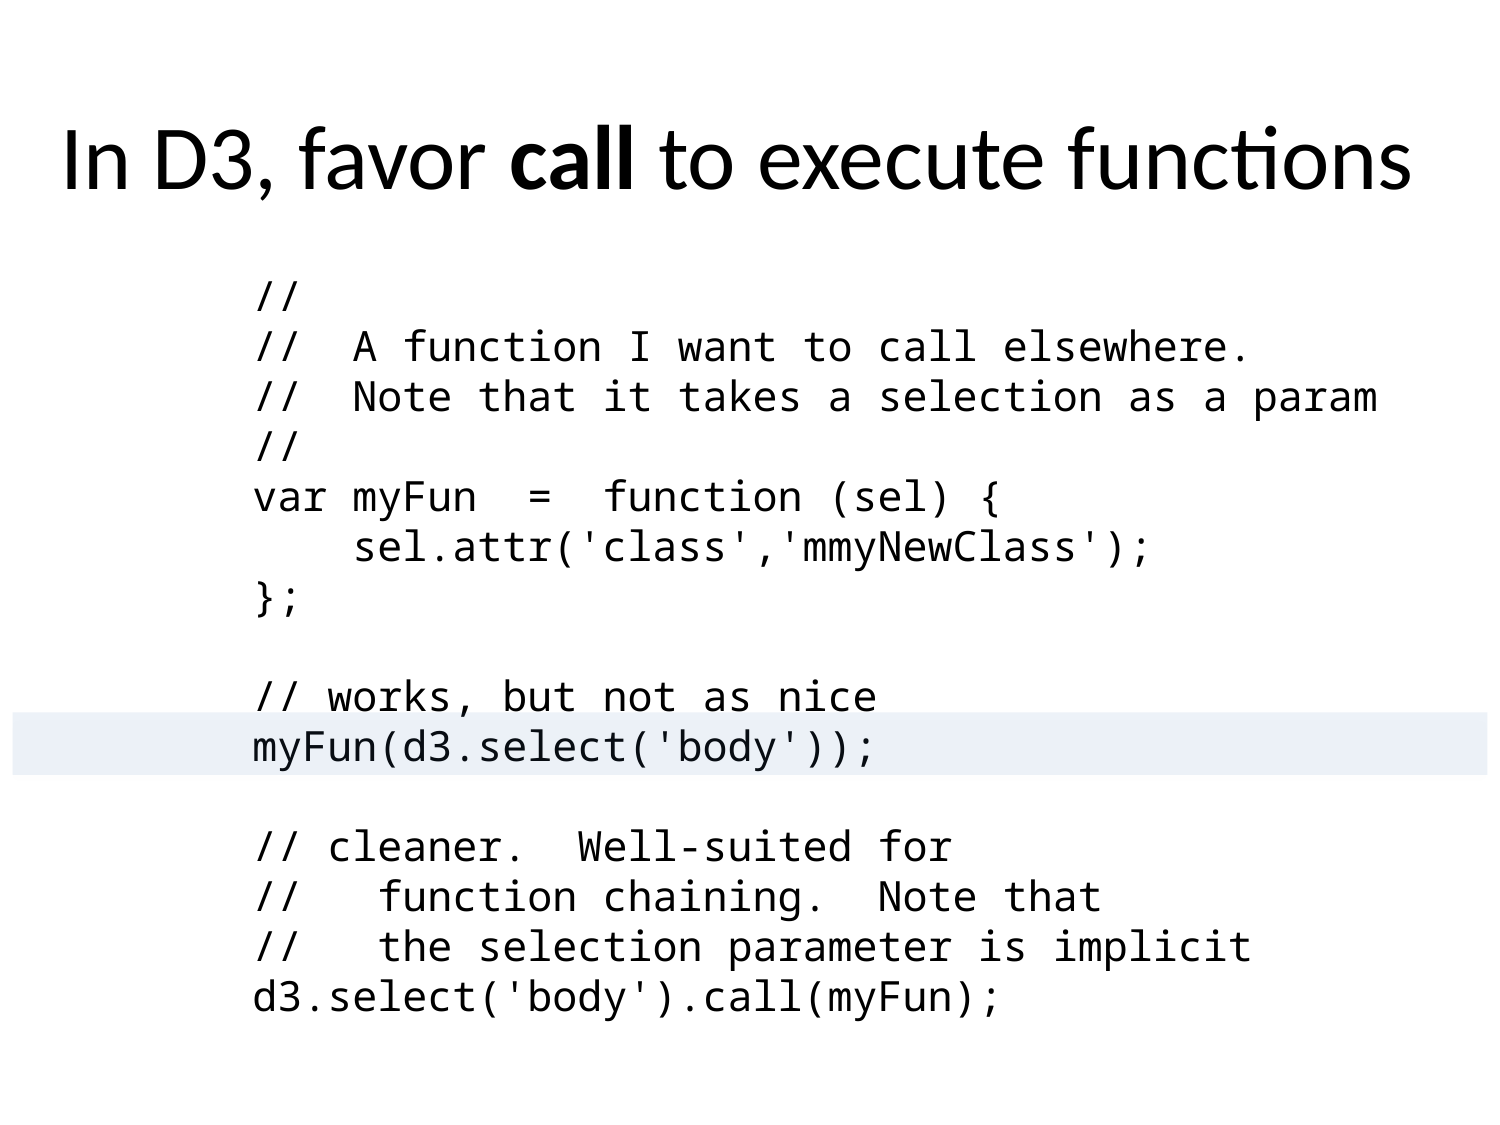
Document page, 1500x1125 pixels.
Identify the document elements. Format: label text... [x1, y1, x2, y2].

title In D3, favor call to execute functions [24, 37, 1450, 268]
text_box // // A function I want to call elsewhere. // Note that it takes a selection as a param // var myFun = function (sel) { sel.attr('class','mmyNewClass'); }; // works, but not as nice myFun(d3.select('body')); // cleaner. Well-suited for // function chaining. Note that // the selection parameter is implicit d3.select('body').call(myFun); [37, 262, 1463, 710]
text_box [10, 710, 1490, 777]
text_box // // A function I want to call elsewhere. // Note that it takes a selection as a param // var myFun = function (sel) { sel.attr('class','mmyNewClass'); }; // works, but not as nice myFun(d3.select('body')); // cleaner. Well-suited for // function chaining. Note that // the selection parameter is implicit d3.select('body').call(myFun); [37, 784, 1463, 1028]
